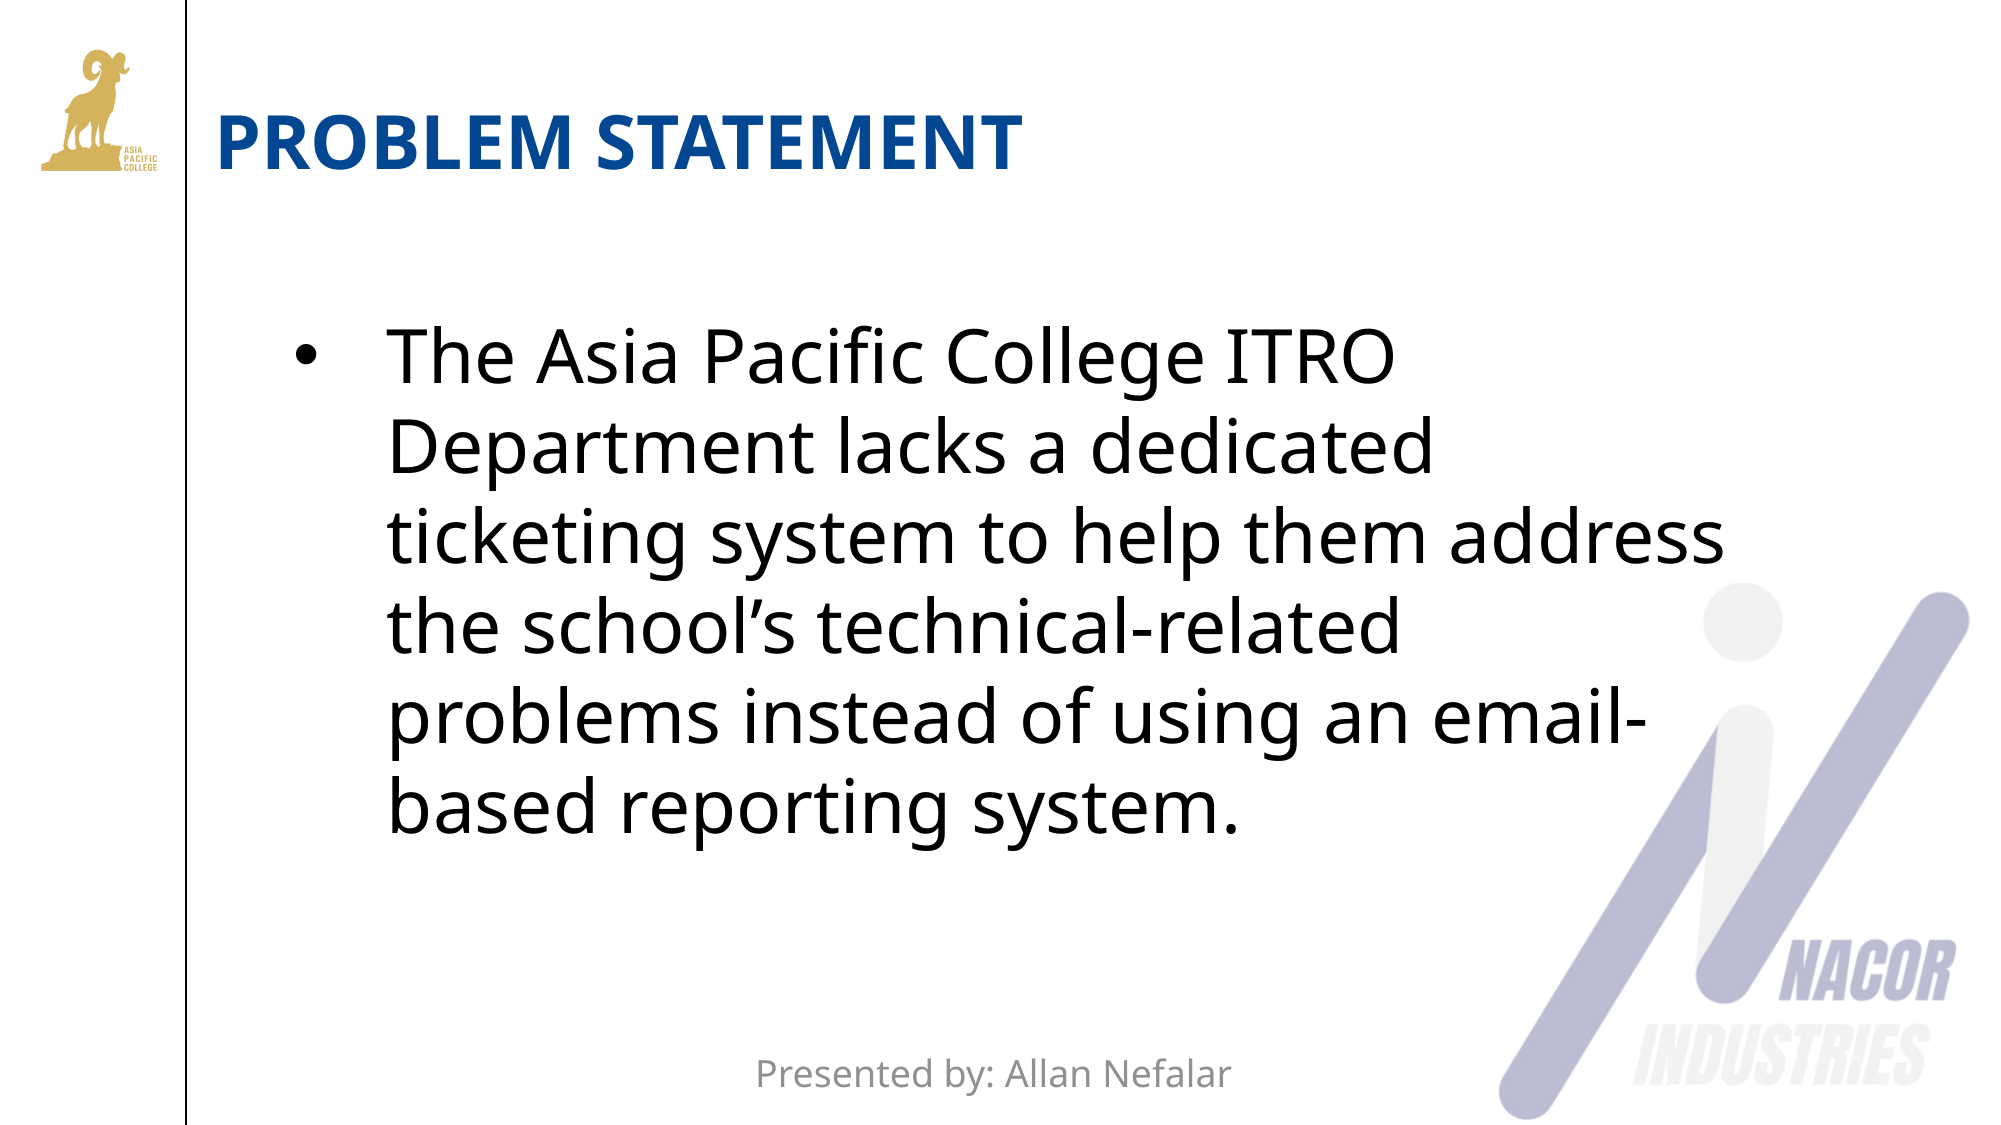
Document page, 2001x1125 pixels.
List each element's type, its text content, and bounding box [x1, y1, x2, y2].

text_box Presented by: Allan Nefalar [740, 1042, 1248, 1103]
picture [32, 43, 166, 177]
title Problem statement [214, 64, 1877, 193]
picture [1492, 553, 2001, 1125]
list The Asia Pacific College ITRO Department lacks a dedicated ticketing system to help them address the school’s technical-related problems instead of using an email-based reporting system. [293, 301, 1743, 935]
